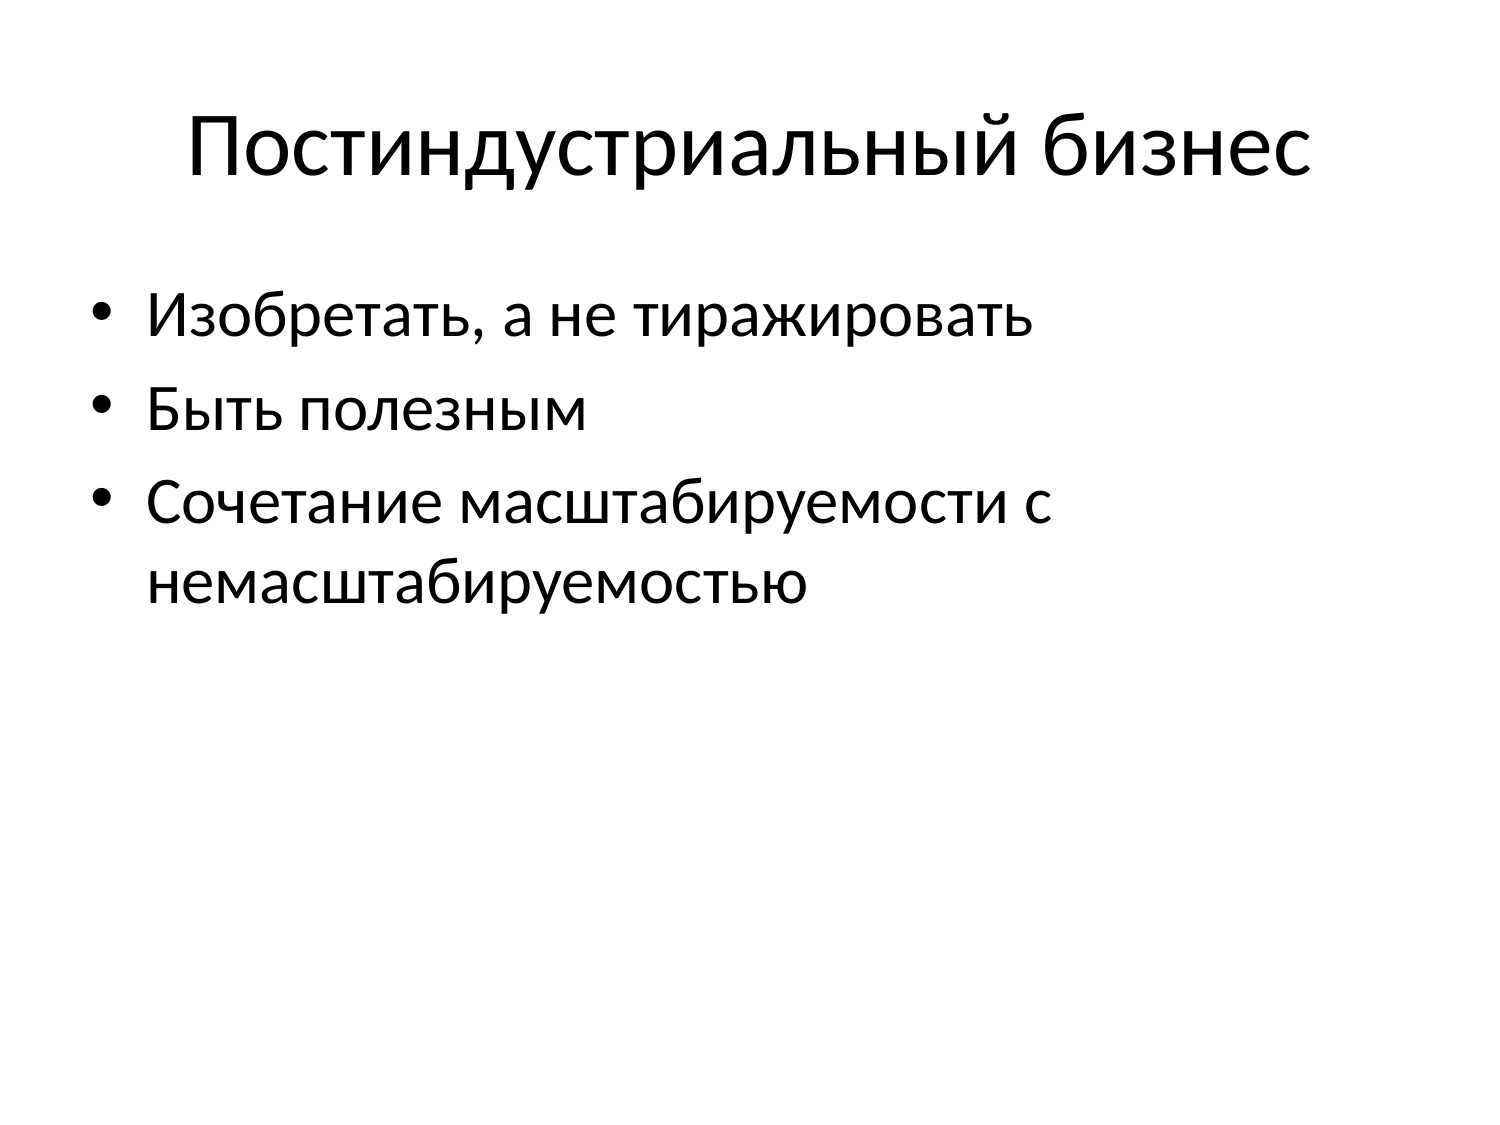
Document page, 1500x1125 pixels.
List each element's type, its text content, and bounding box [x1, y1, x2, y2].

list Изобретать, а не тиражировать Быть полезным Сочетание масштабируемости с немасштабируемостью [75, 262, 1425, 1005]
title Постиндустриальный бизнес [75, 45, 1425, 233]
